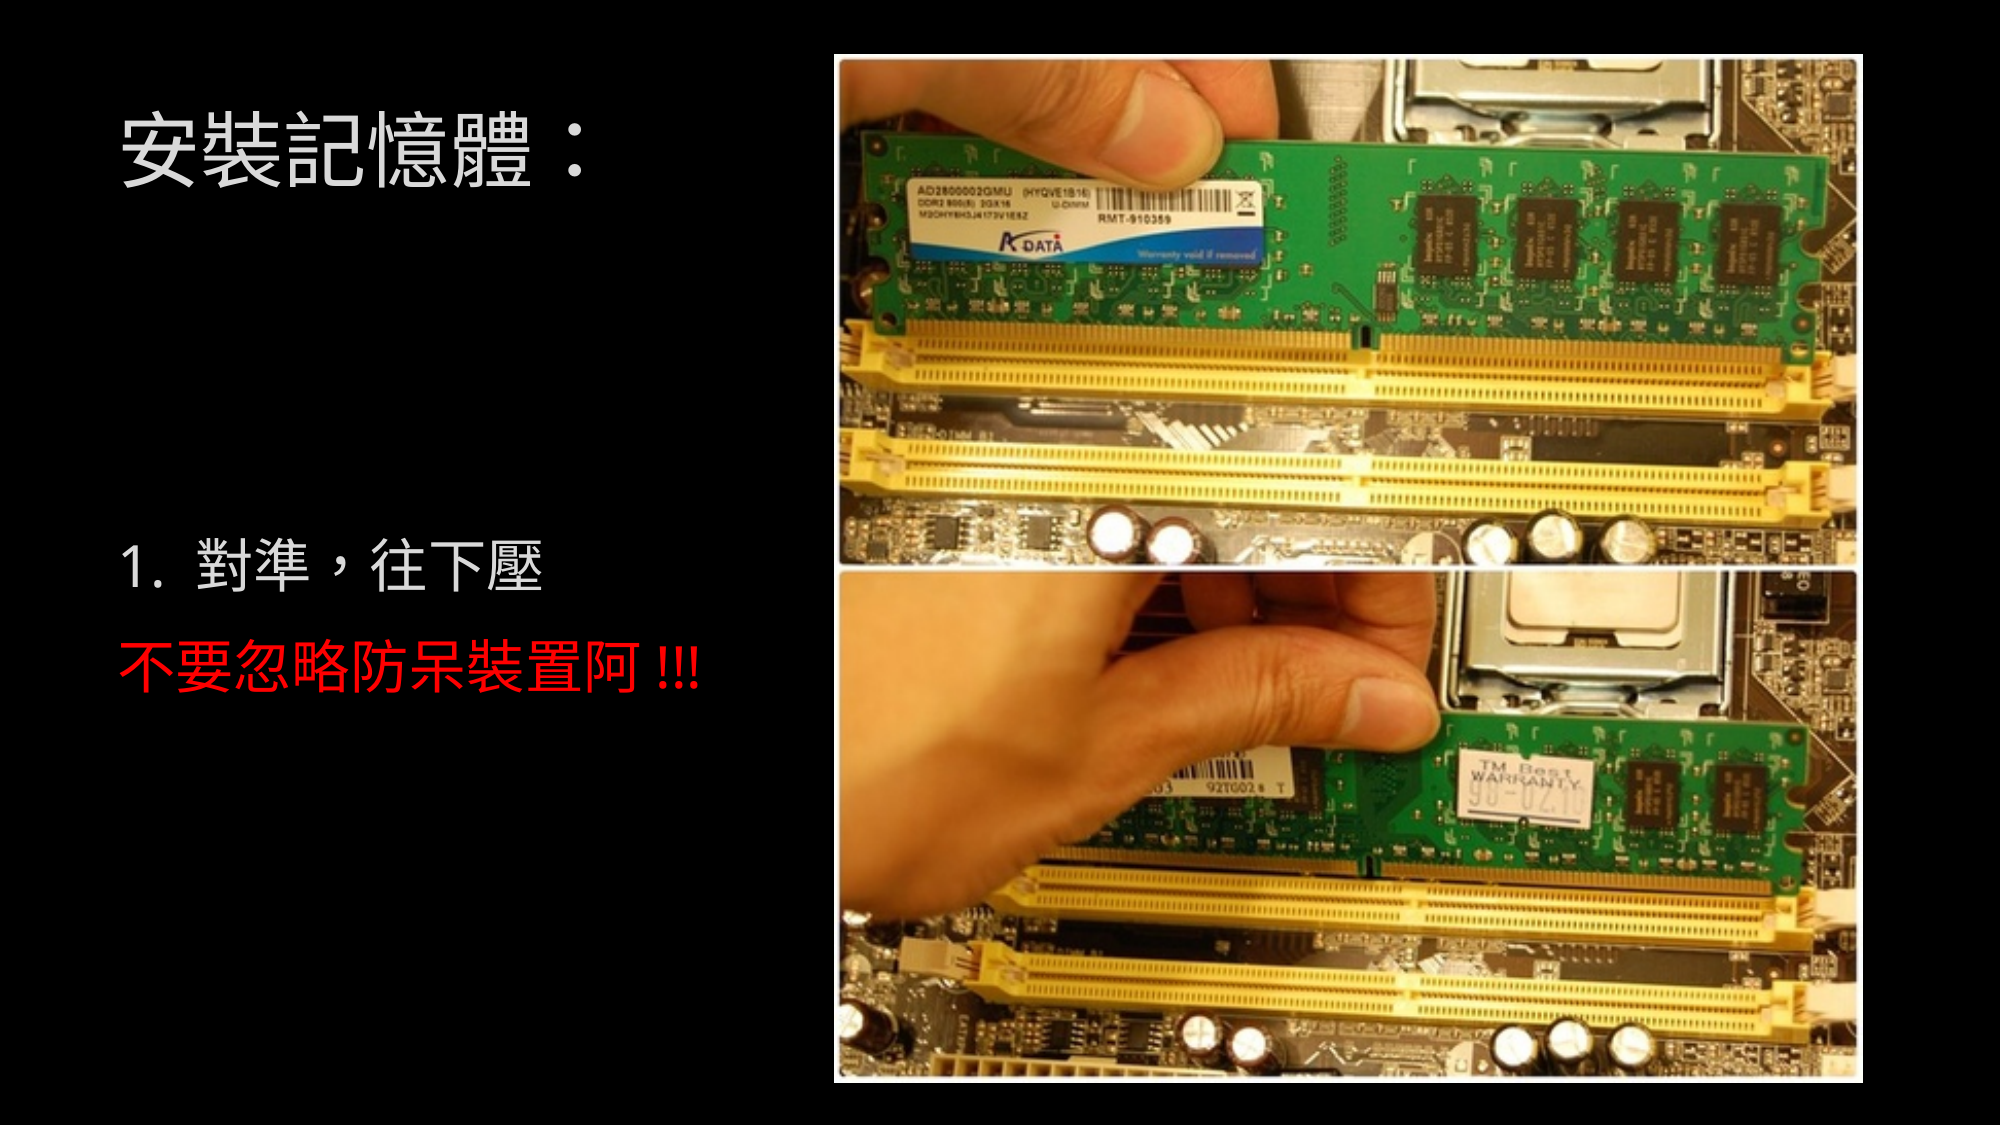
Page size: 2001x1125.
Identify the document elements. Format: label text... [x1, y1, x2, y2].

list 安裝記憶體： 1. 對準，往下壓 不要忽略防呆裝置阿!!! [102, 101, 735, 1012]
picture [834, 54, 1863, 1083]
